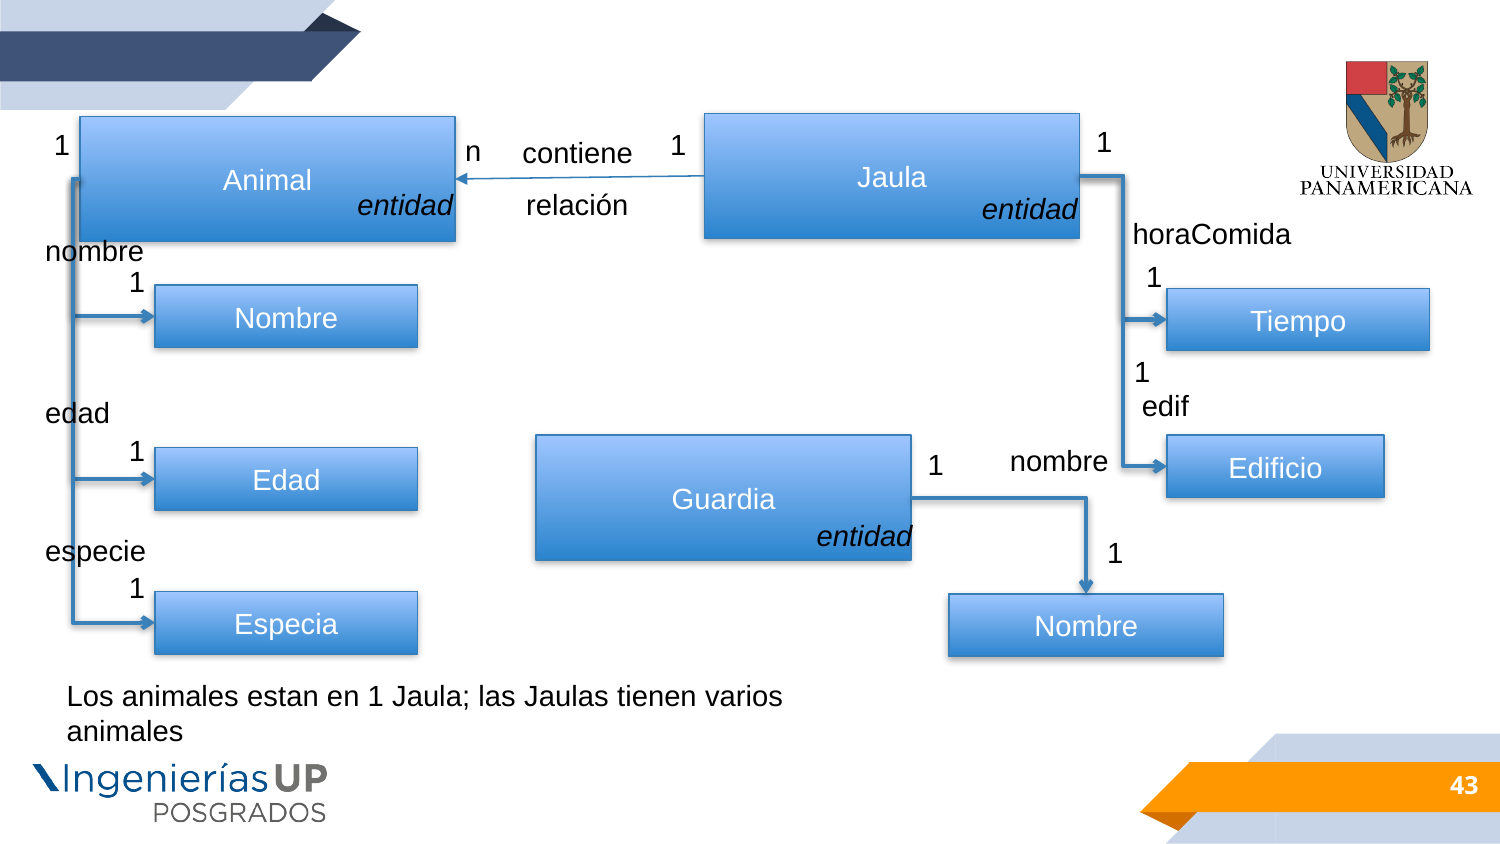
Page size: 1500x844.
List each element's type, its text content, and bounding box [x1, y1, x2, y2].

text_box Los animales estan en 1 Jaula; las Jaulas tienen varios animales [51, 670, 802, 755]
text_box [454, 175, 705, 180]
picture [1286, 44, 1490, 210]
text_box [29, 113, 1430, 657]
picture [15, 737, 344, 844]
slide_number 43 [1249, 760, 1494, 813]
